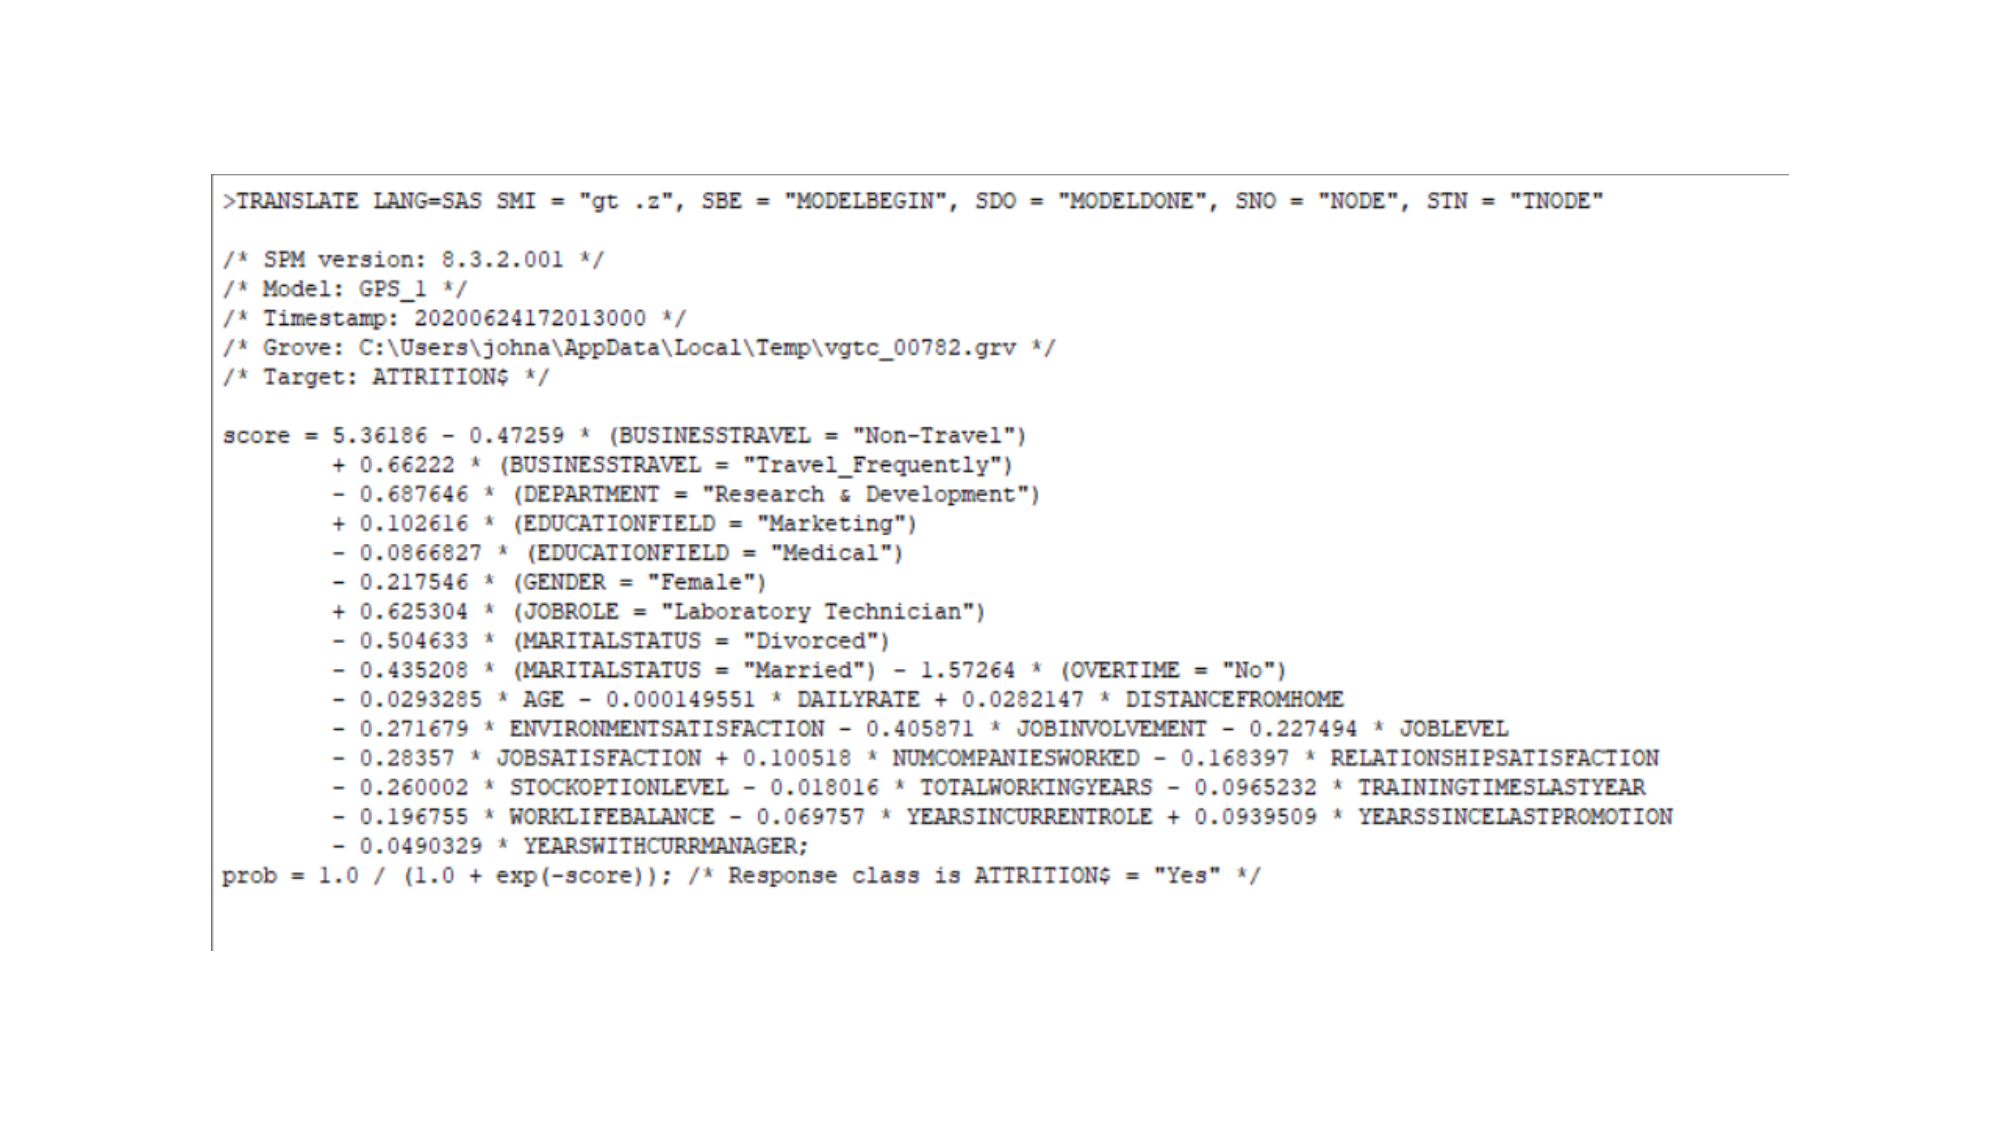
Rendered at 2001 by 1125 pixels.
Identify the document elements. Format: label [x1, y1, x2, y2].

picture [211, 174, 1789, 951]
